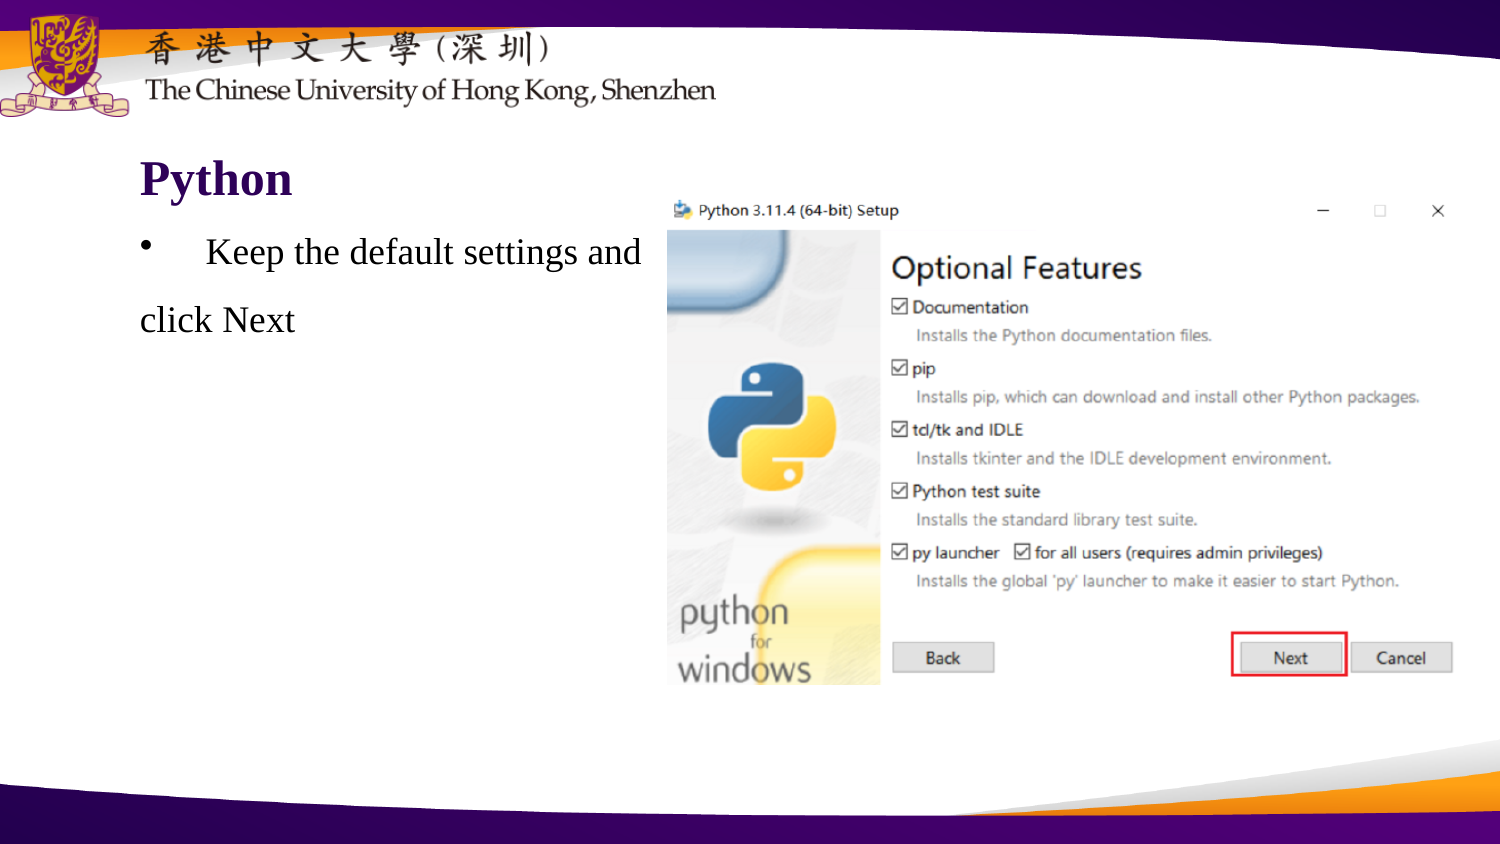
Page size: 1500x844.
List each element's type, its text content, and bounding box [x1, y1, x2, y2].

text_box Keep the default settings and click Next [125, 197, 1391, 731]
text_box Python [124, 129, 1460, 221]
picture [0, 0, 1500, 844]
